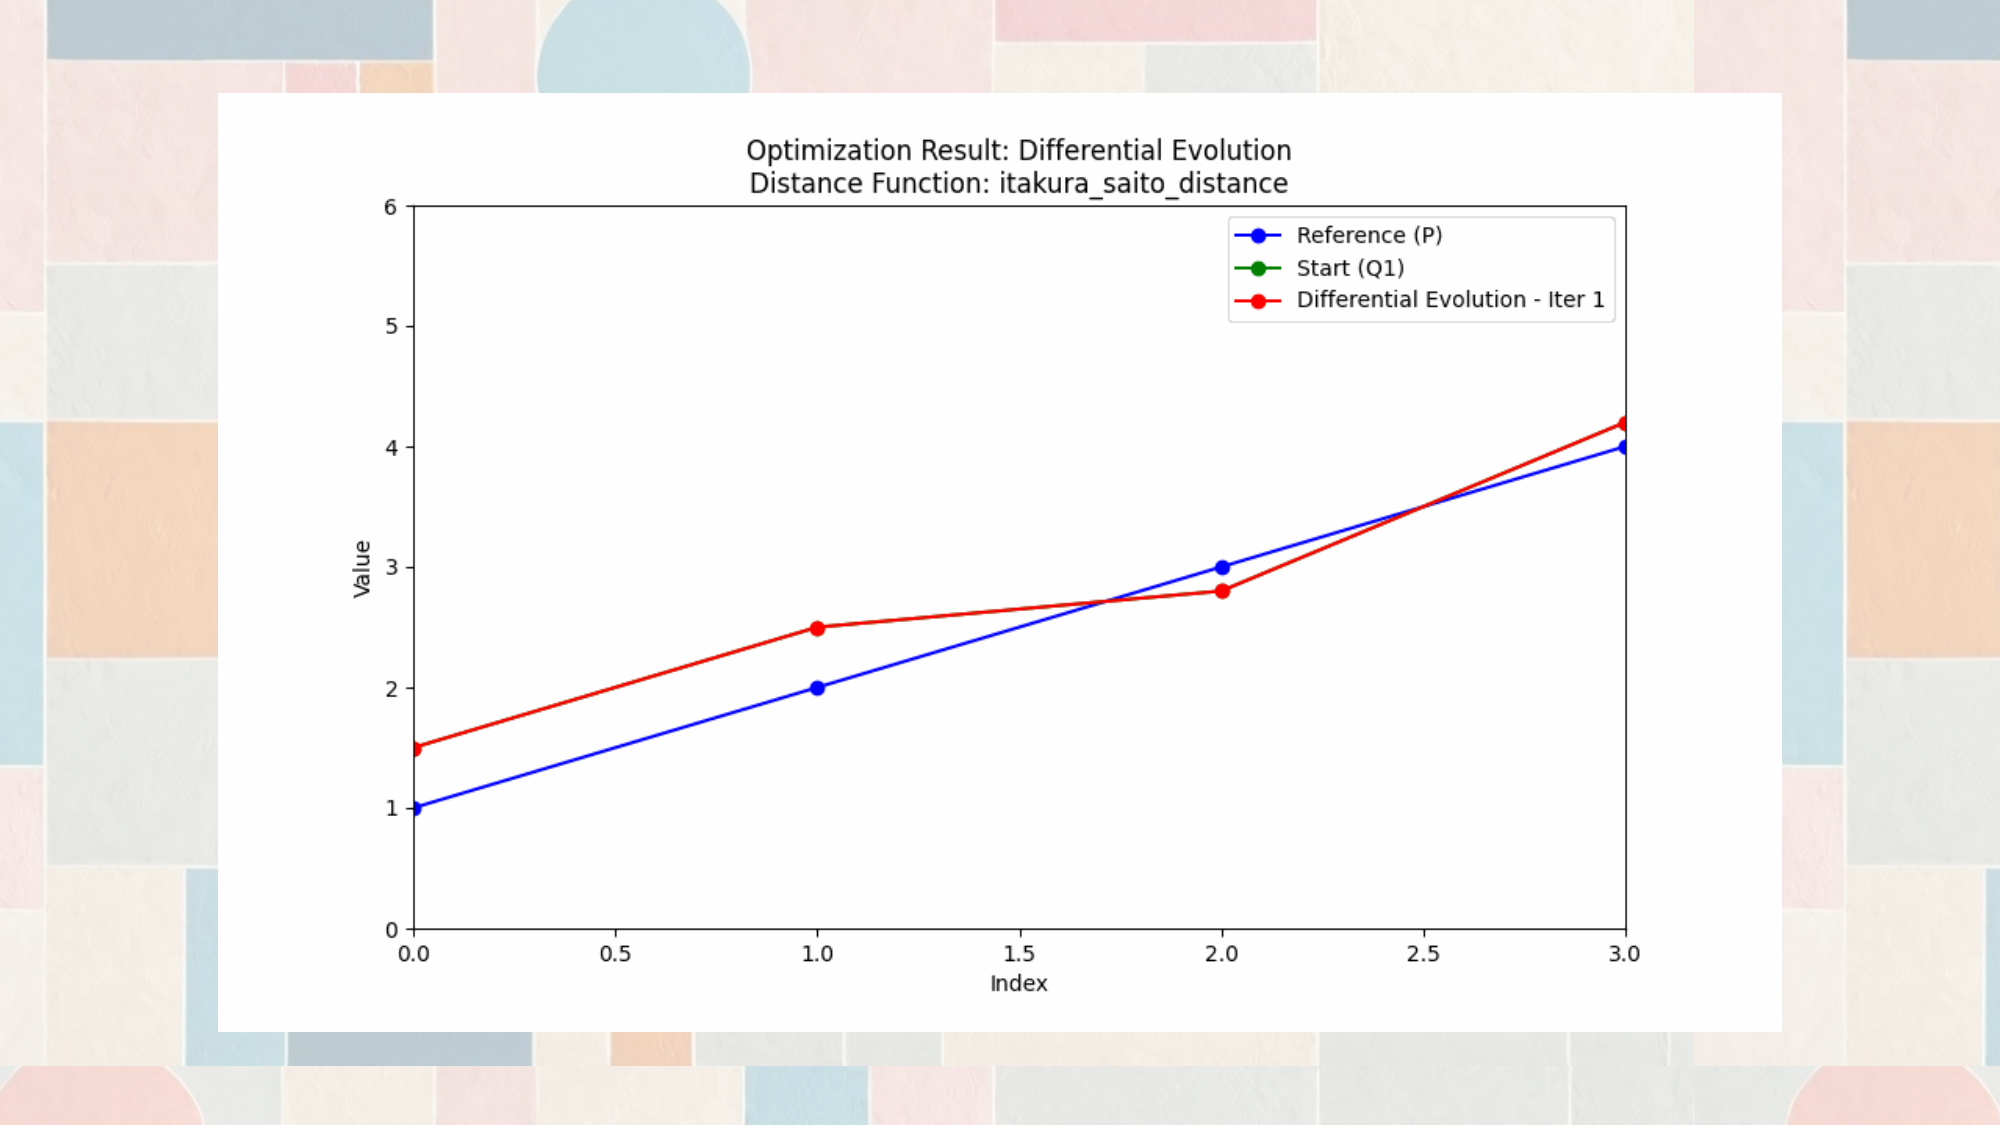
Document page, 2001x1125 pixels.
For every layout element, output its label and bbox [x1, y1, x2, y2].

picture [218, 93, 1782, 1032]
